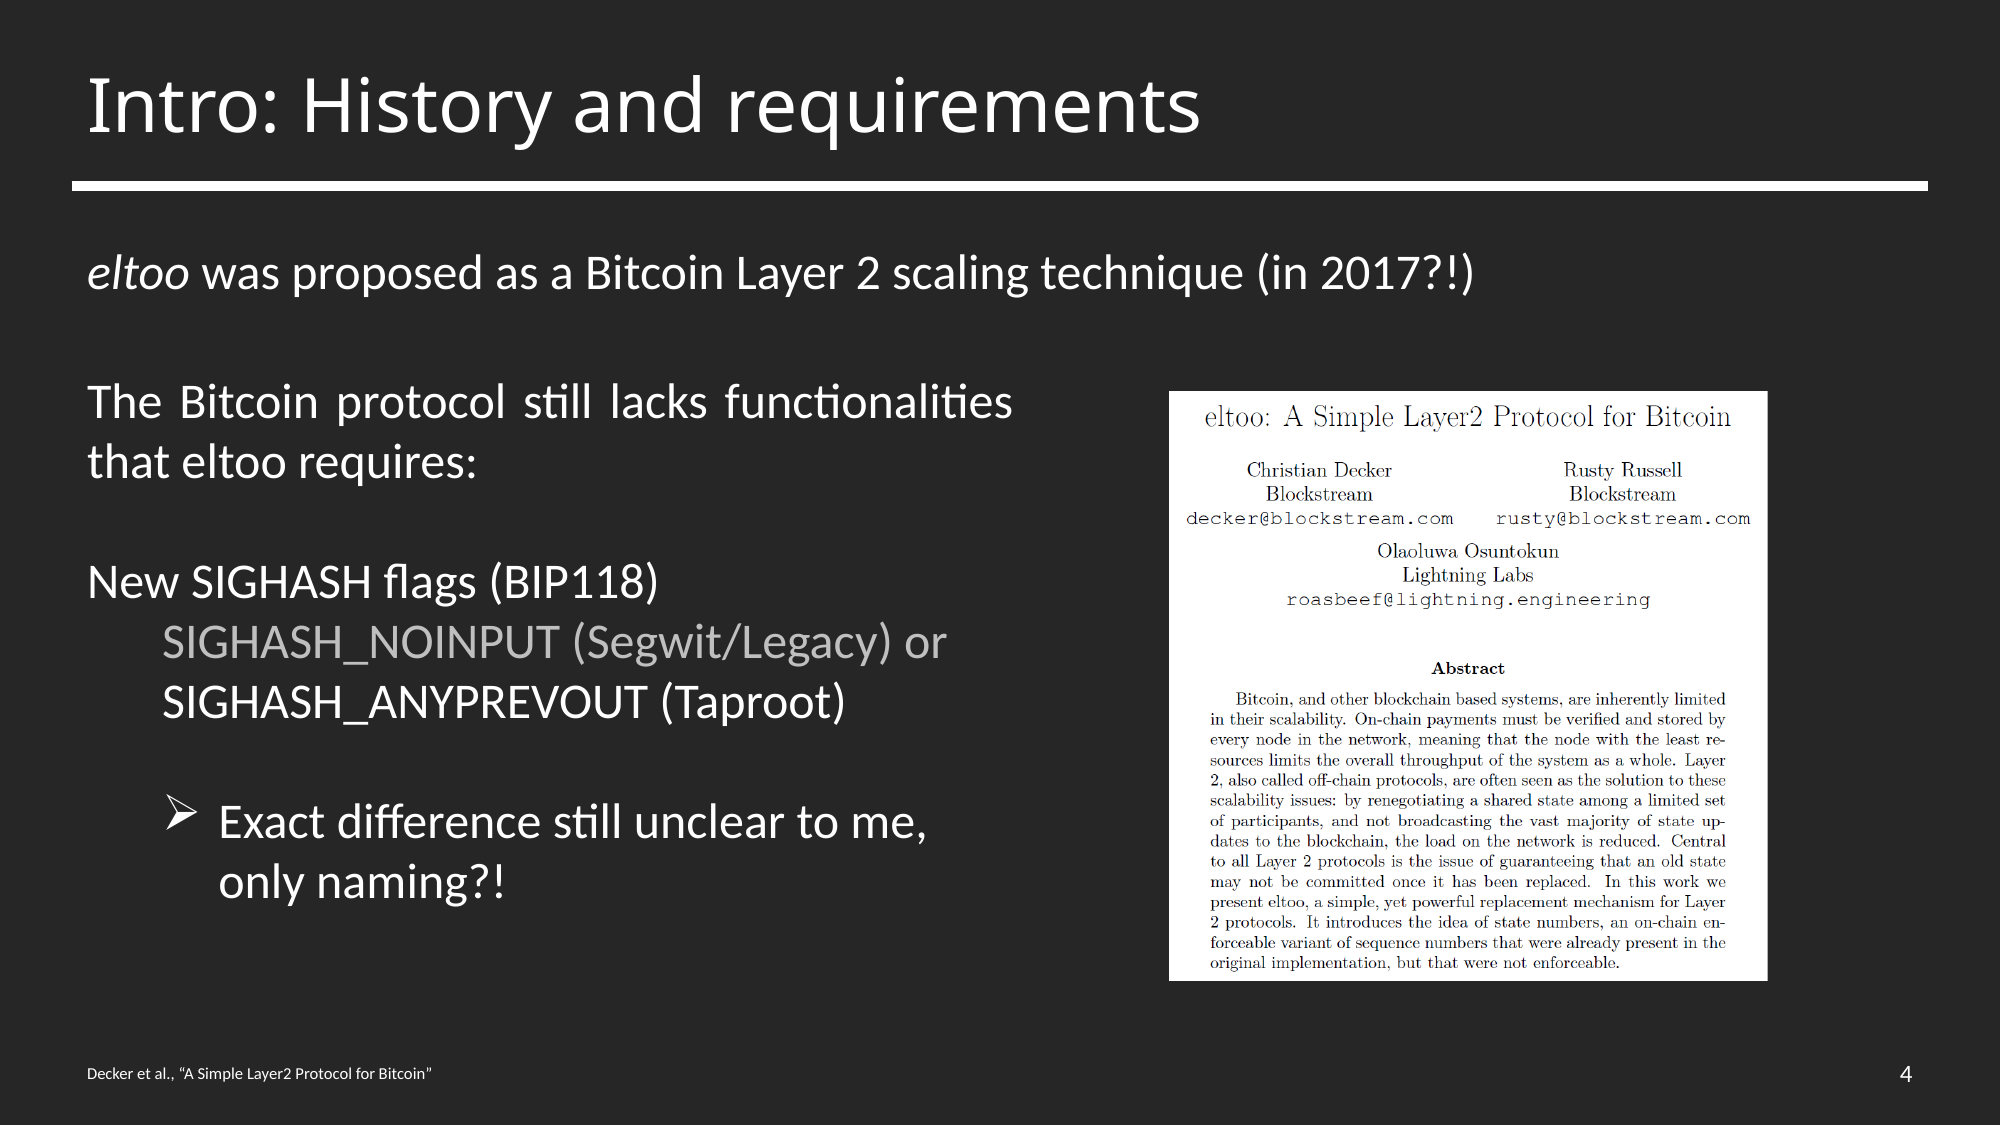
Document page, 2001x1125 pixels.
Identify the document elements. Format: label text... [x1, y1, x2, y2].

title Intro: History and requirements [72, 59, 1929, 165]
slide_number 4 [1767, 1042, 1928, 1103]
text_box Decker et al., “A Simple Layer2 Protocol for Bitcoin” [72, 1055, 1000, 1090]
text_box The Bitcoin protocol still lacks functionalities that eltoo requires: New SIGHASH flags (BIP118) SIGHASH_NOINPUT (Segwit/Legacy) or SIGHASH_ANYPREVOUT (Taproot) Exact difference still unclear to me, only naming?! [72, 360, 1029, 976]
text_box eltoo was proposed as a Bitcoin Layer 2 scaling technique (in 2017?!) [72, 231, 1903, 307]
picture [1169, 391, 1768, 981]
